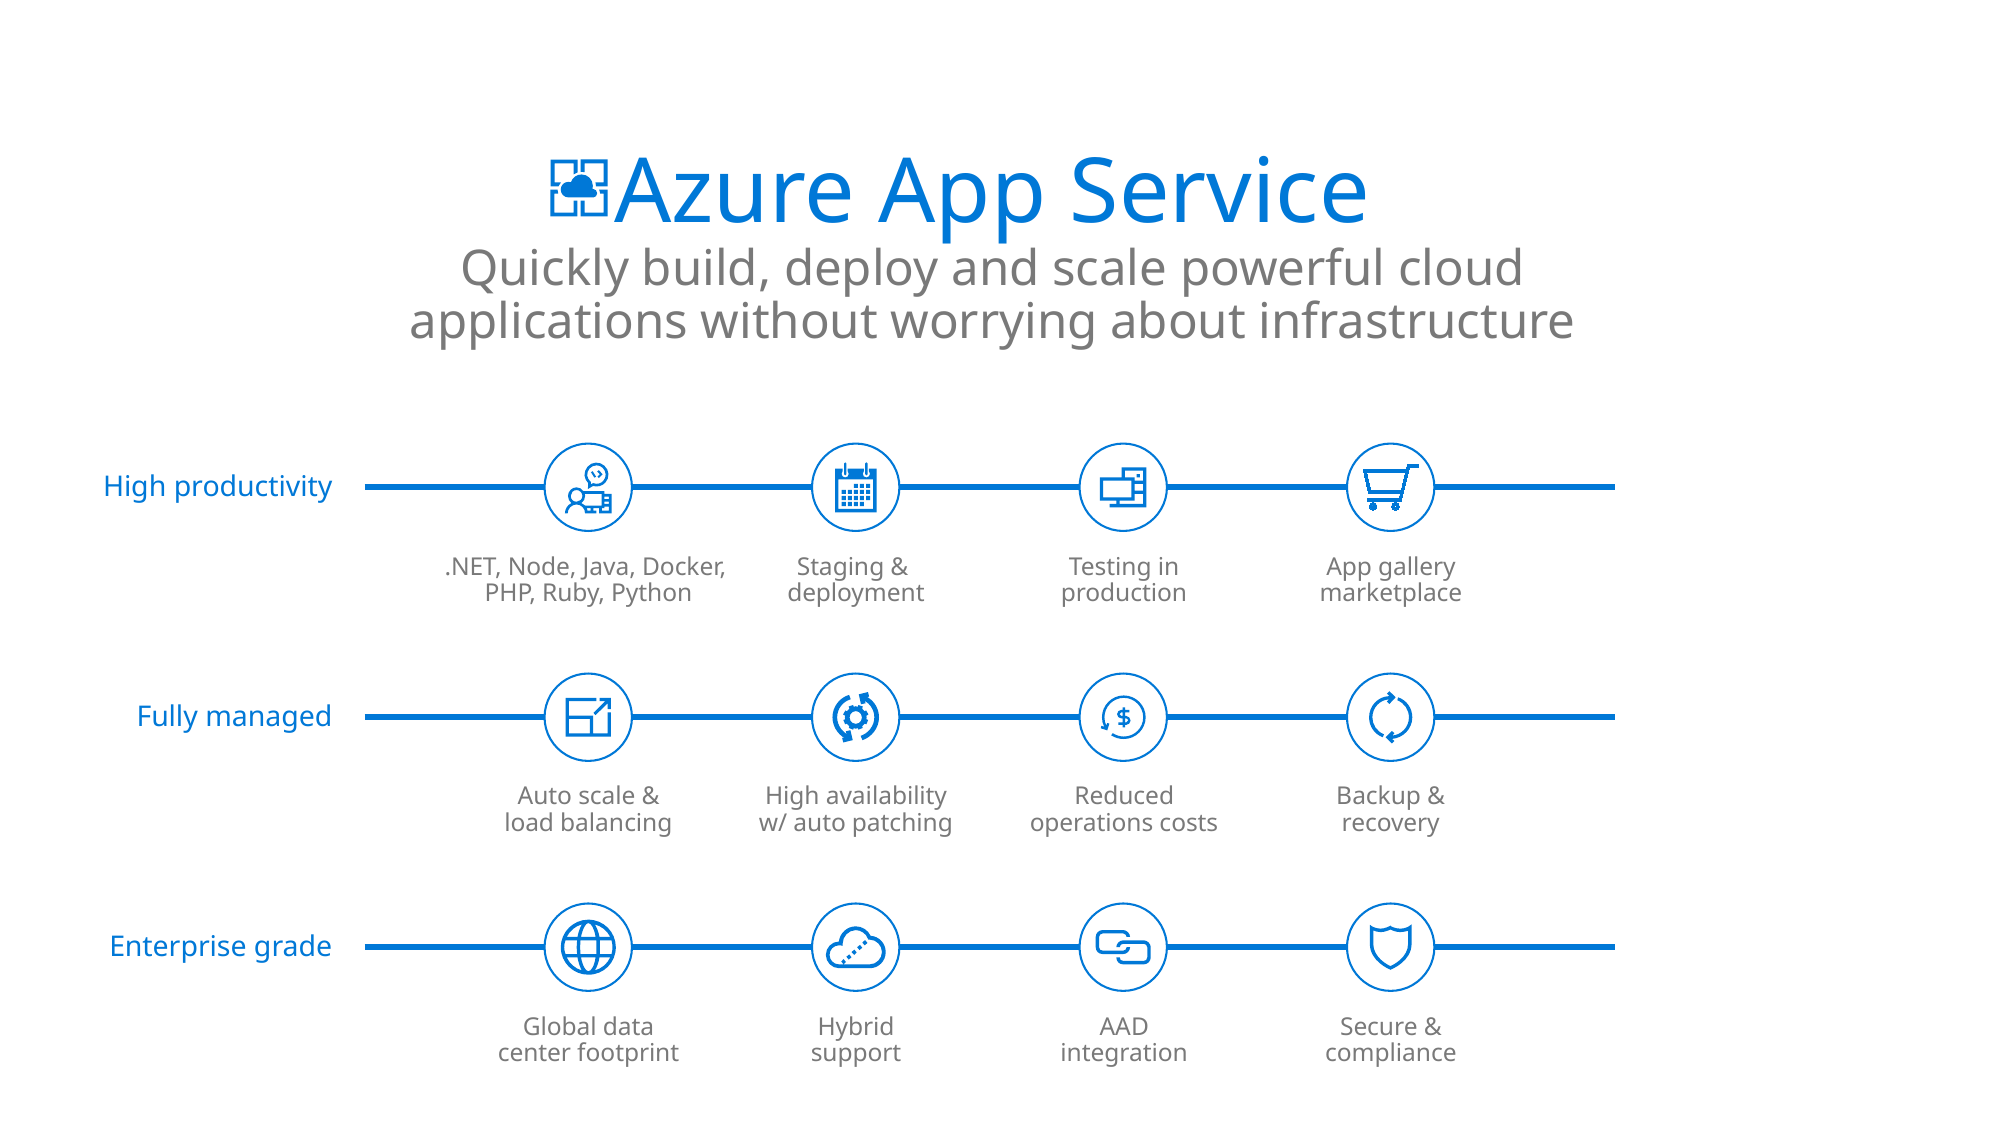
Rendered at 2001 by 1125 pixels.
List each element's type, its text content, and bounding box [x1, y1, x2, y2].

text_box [544, 903, 632, 991]
text_box App gallery marketplace [1304, 546, 1478, 615]
text_box Hybrid support [796, 1006, 916, 1075]
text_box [399, 125, 1601, 358]
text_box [811, 903, 900, 991]
text_box High productivity [82, 464, 348, 510]
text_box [1079, 903, 1167, 991]
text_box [1346, 443, 1435, 531]
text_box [1079, 443, 1167, 531]
text_box Staging & deployment [772, 546, 940, 615]
text_box Auto scale & load balancing [489, 776, 688, 845]
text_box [1346, 673, 1435, 761]
text_box Fully managed [82, 694, 348, 740]
text_box AAD integration [1045, 1006, 1203, 1075]
text_box High availability w/ auto patching [744, 776, 968, 845]
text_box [1346, 903, 1435, 991]
text_box Testing in production [1046, 546, 1203, 615]
text_box Backup & recovery [1321, 776, 1461, 845]
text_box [811, 673, 900, 761]
text_box Global data center footprint [483, 1006, 695, 1075]
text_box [544, 673, 632, 761]
text_box Enterprise grade [82, 924, 348, 970]
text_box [544, 443, 632, 531]
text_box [811, 443, 900, 531]
text_box Reduced operations costs [1014, 776, 1234, 845]
text_box Secure & compliance [1310, 1006, 1472, 1075]
text_box .NET, Node, Java, Docker, PHP, Ruby, Python [429, 546, 748, 615]
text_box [1079, 673, 1167, 761]
